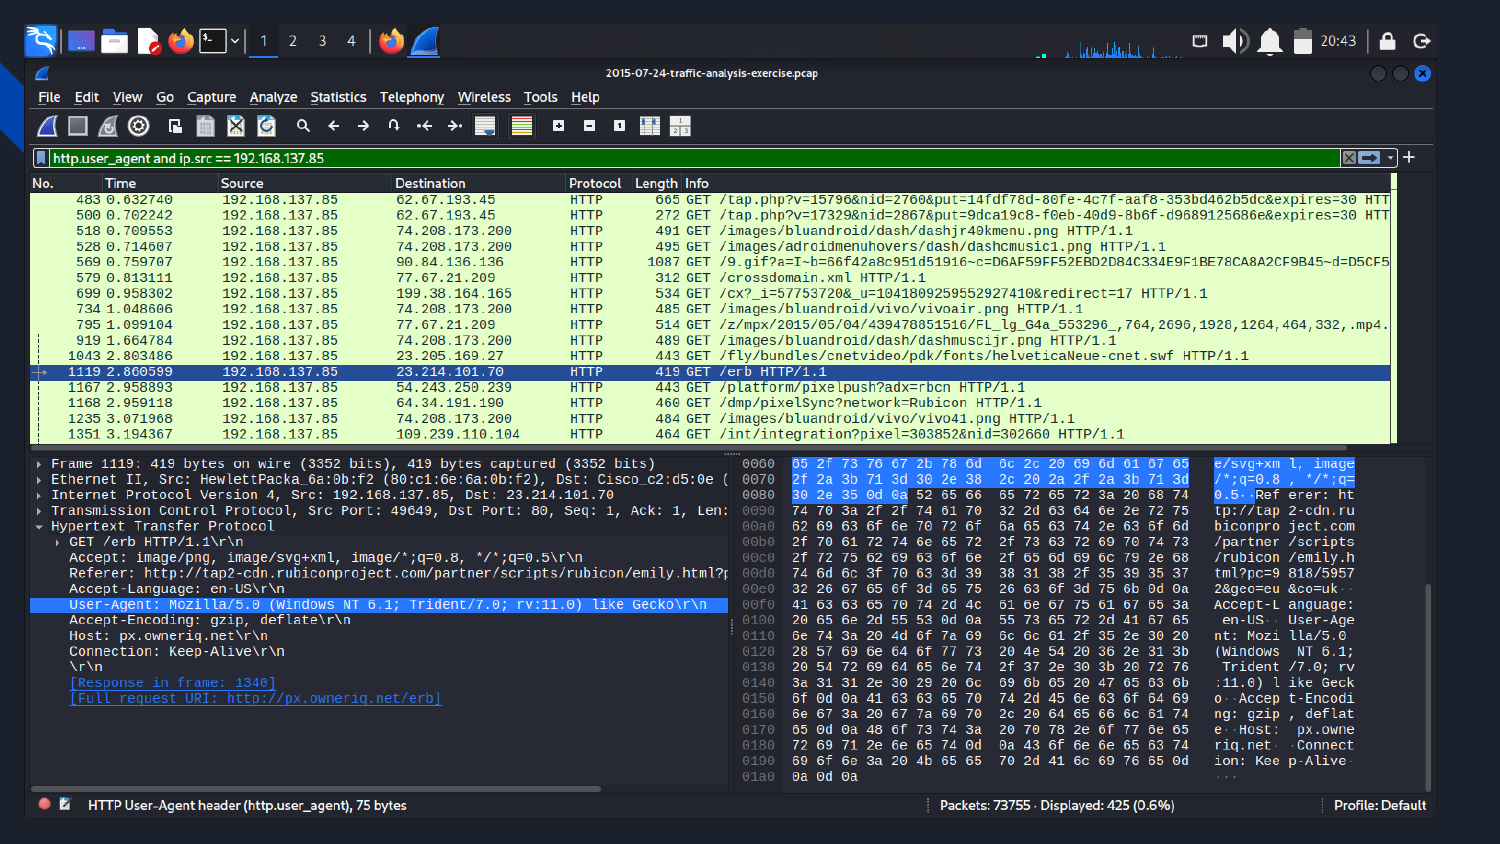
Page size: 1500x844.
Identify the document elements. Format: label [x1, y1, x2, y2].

picture [24, 24, 1437, 819]
